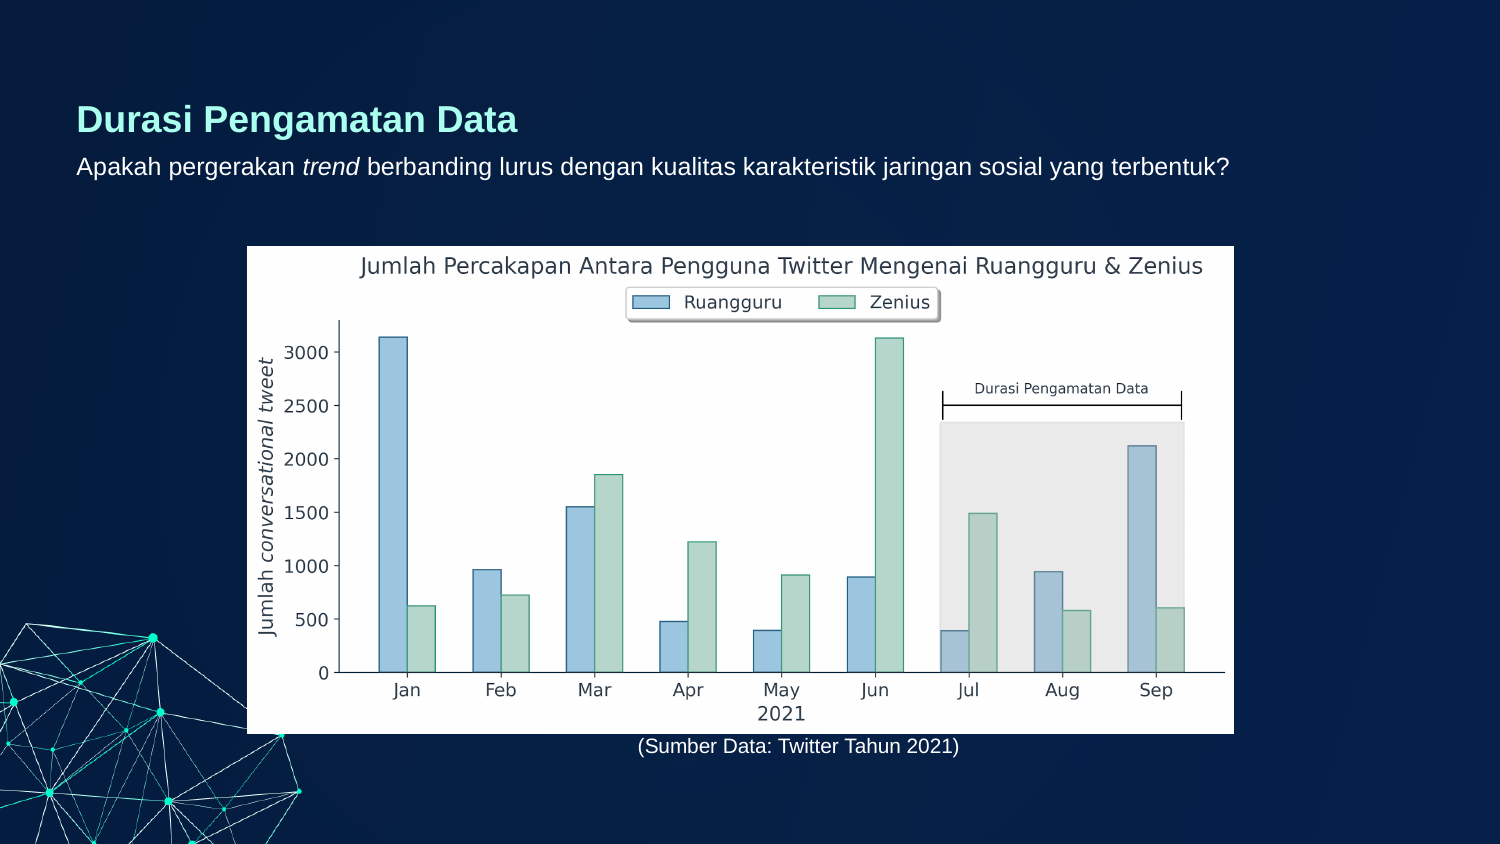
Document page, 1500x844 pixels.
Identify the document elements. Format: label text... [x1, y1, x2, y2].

text_box (Sumber Data: Twitter Tahun 2021) [618, 742, 979, 765]
list Apakah pergerakan trend berbanding lurus dengan kualitas karakteristik jaringan sosial yang terbentuk? [61, 138, 1420, 192]
picture [0, 0, 1500, 844]
title Durasi Pengamatan Data [61, 33, 1424, 148]
